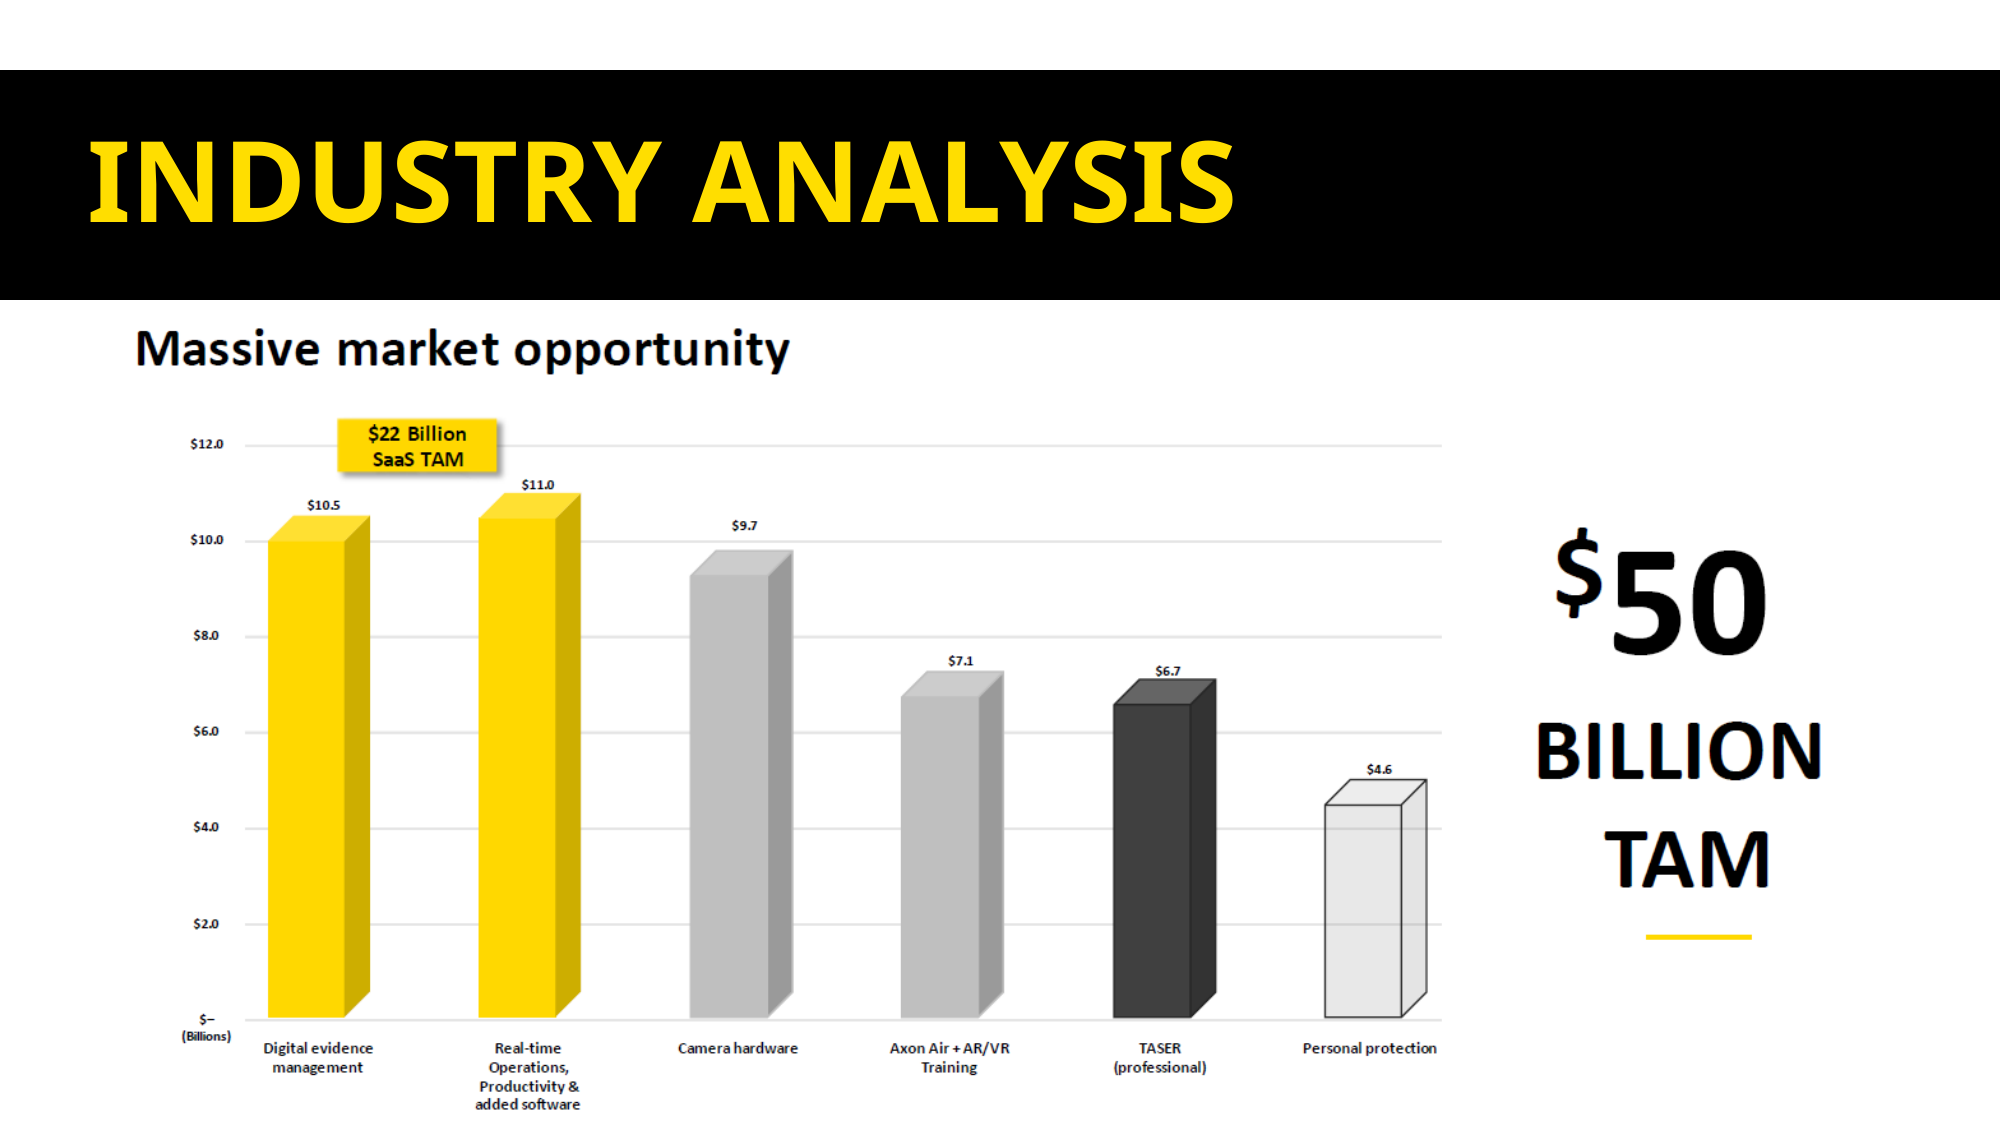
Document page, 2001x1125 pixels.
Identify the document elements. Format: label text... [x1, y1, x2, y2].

text_box INDUSTRY ANALYSIS [73, 102, 1658, 253]
text_box [0, 70, 2000, 300]
picture [124, 312, 1849, 1125]
